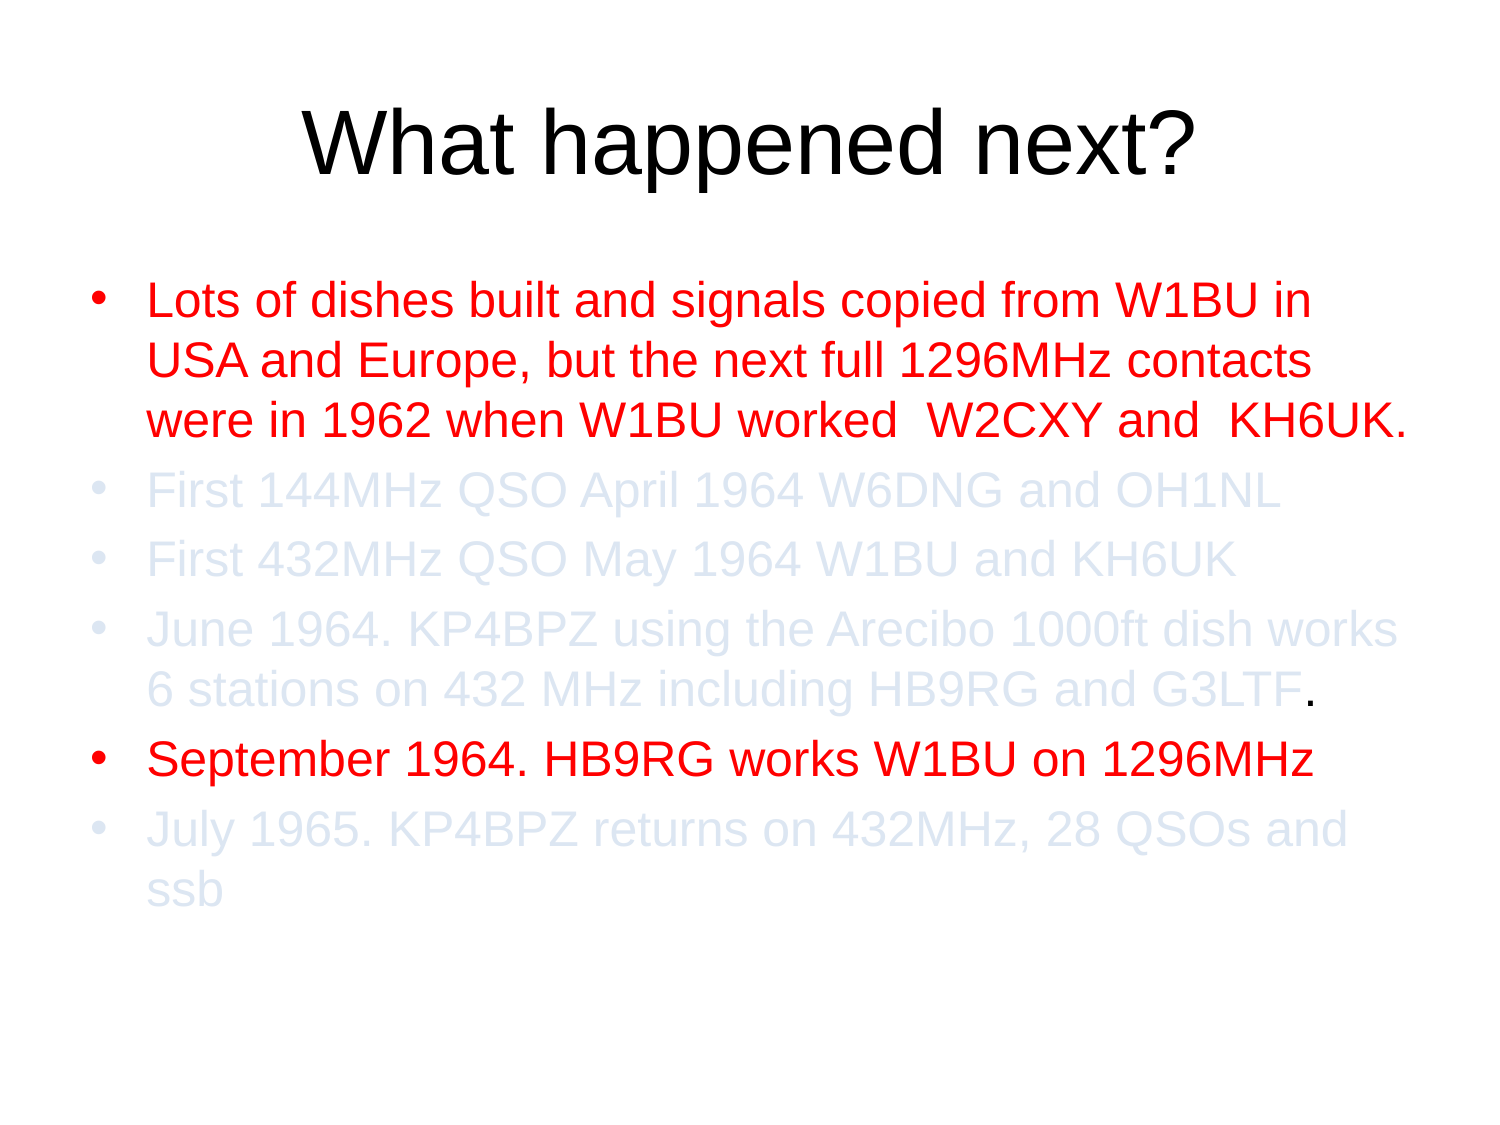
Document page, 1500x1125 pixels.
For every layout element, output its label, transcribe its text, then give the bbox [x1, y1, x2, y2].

list Lots of dishes built and signals copied from W1BU in USA and Europe, but the next full 1296MHz contacts were in 1962 when W1BU worked W2CXY and KH6UK. First 144MHz QSO April 1964 W6DNG and OH1NL First 432MHz QSO May 1964 W1BU and KH6UK June 1964. KP4BPZ using the Arecibo 1000ft dish works 6 stations on 432 MHz including HB9RG and G3LTF. September 1964. HB9RG works W1BU on 1296MHz July 1965. KP4BPZ returns on 432MHz, 28 QSOs and ssb [74, 263, 1425, 1092]
title What happened next? [74, 44, 1425, 233]
